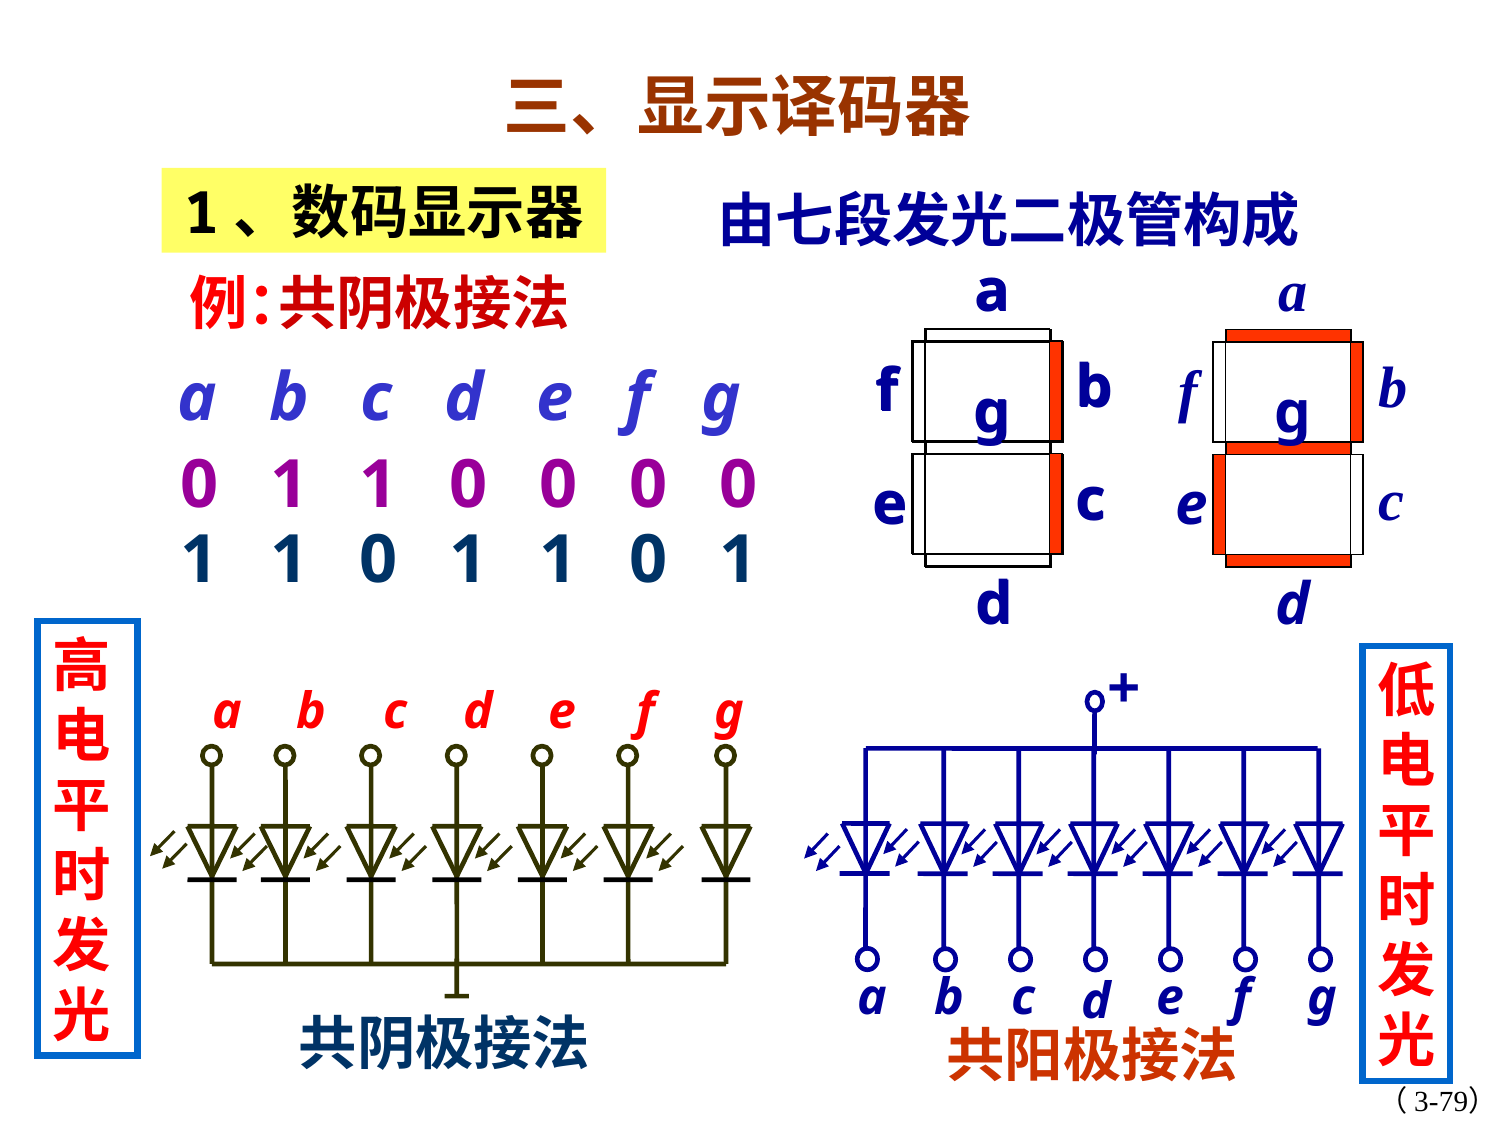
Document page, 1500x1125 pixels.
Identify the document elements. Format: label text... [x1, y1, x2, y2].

text_box 低电平时发光 [1362, 646, 1450, 1081]
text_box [1163, 245, 1423, 644]
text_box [149, 671, 758, 1084]
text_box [862, 244, 1125, 643]
text_box 1 1 0 1 1 0 1 [165, 508, 774, 604]
text_box 三、显示译码器 [412, 40, 1063, 152]
text_box 高电平时发光 [37, 621, 138, 1056]
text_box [174, 258, 586, 344]
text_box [187, 346, 752, 529]
slide_number （3-79） [1200, 1074, 1500, 1125]
text_box 1、数码显示器 [161, 167, 607, 253]
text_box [804, 635, 1350, 1097]
text_box 由七段发光二极管构成 [662, 175, 1339, 261]
